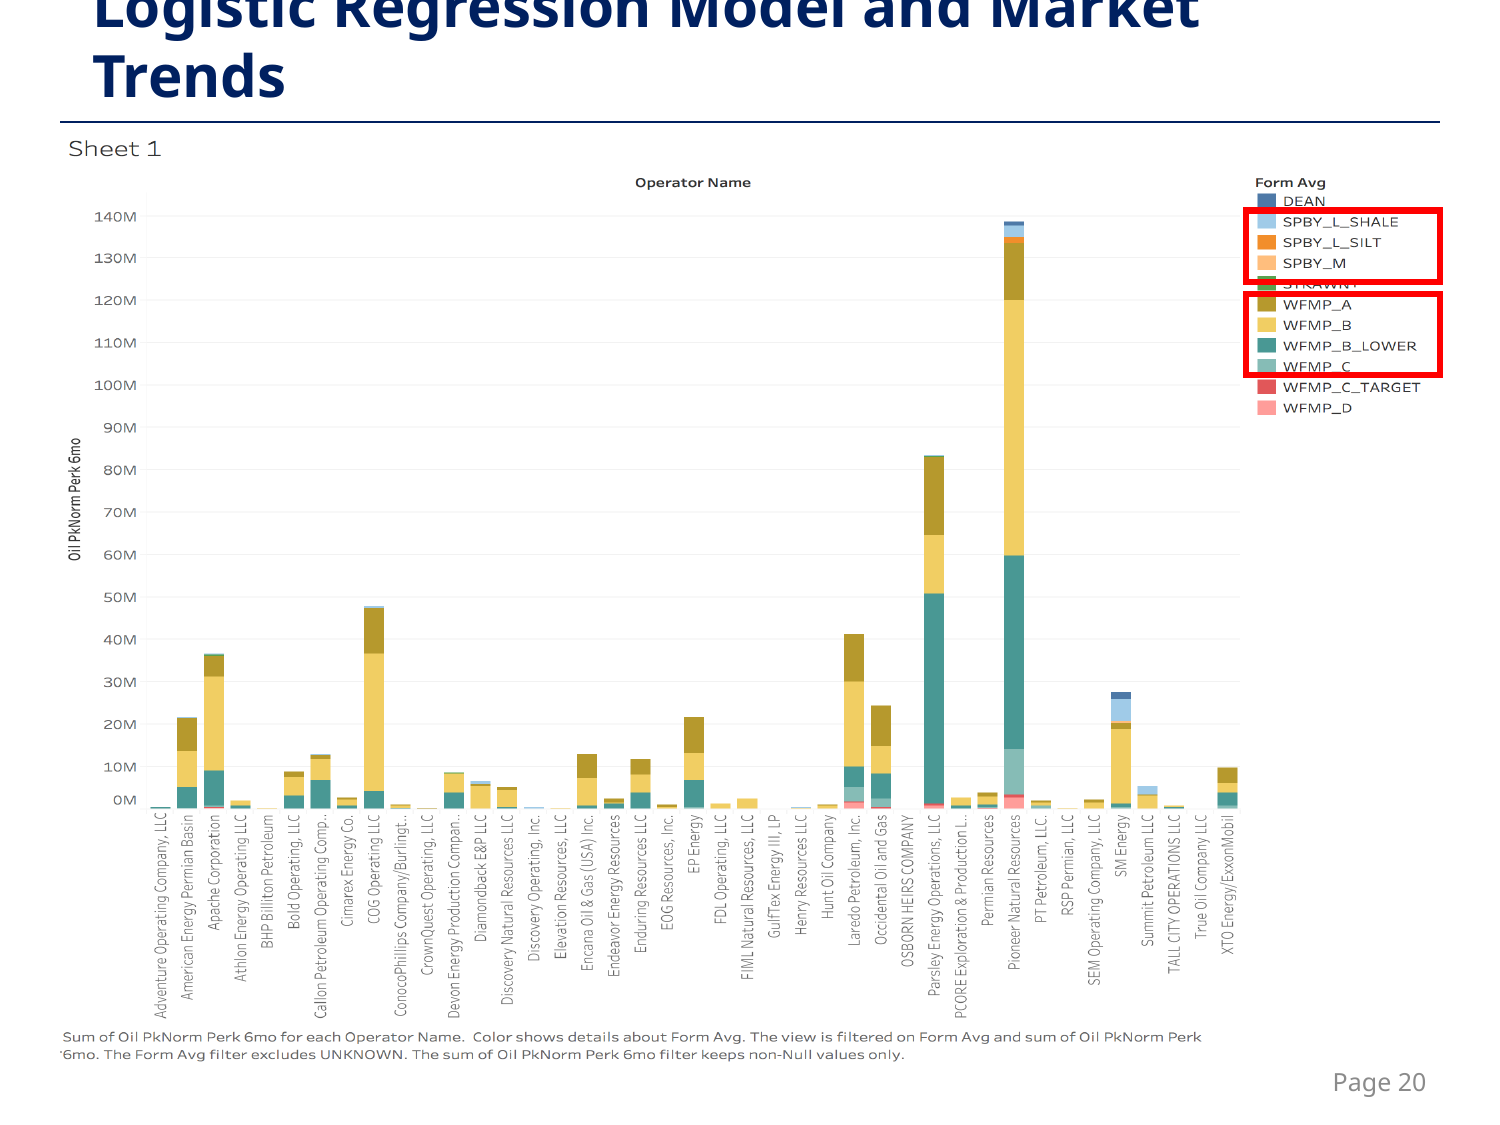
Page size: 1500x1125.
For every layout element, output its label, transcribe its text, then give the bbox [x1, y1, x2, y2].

text_box Logistic Regression Model and Market Trends [62, 0, 1384, 117]
picture [62, 127, 1440, 1063]
text_box Page 20 [1104, 1053, 1442, 1114]
